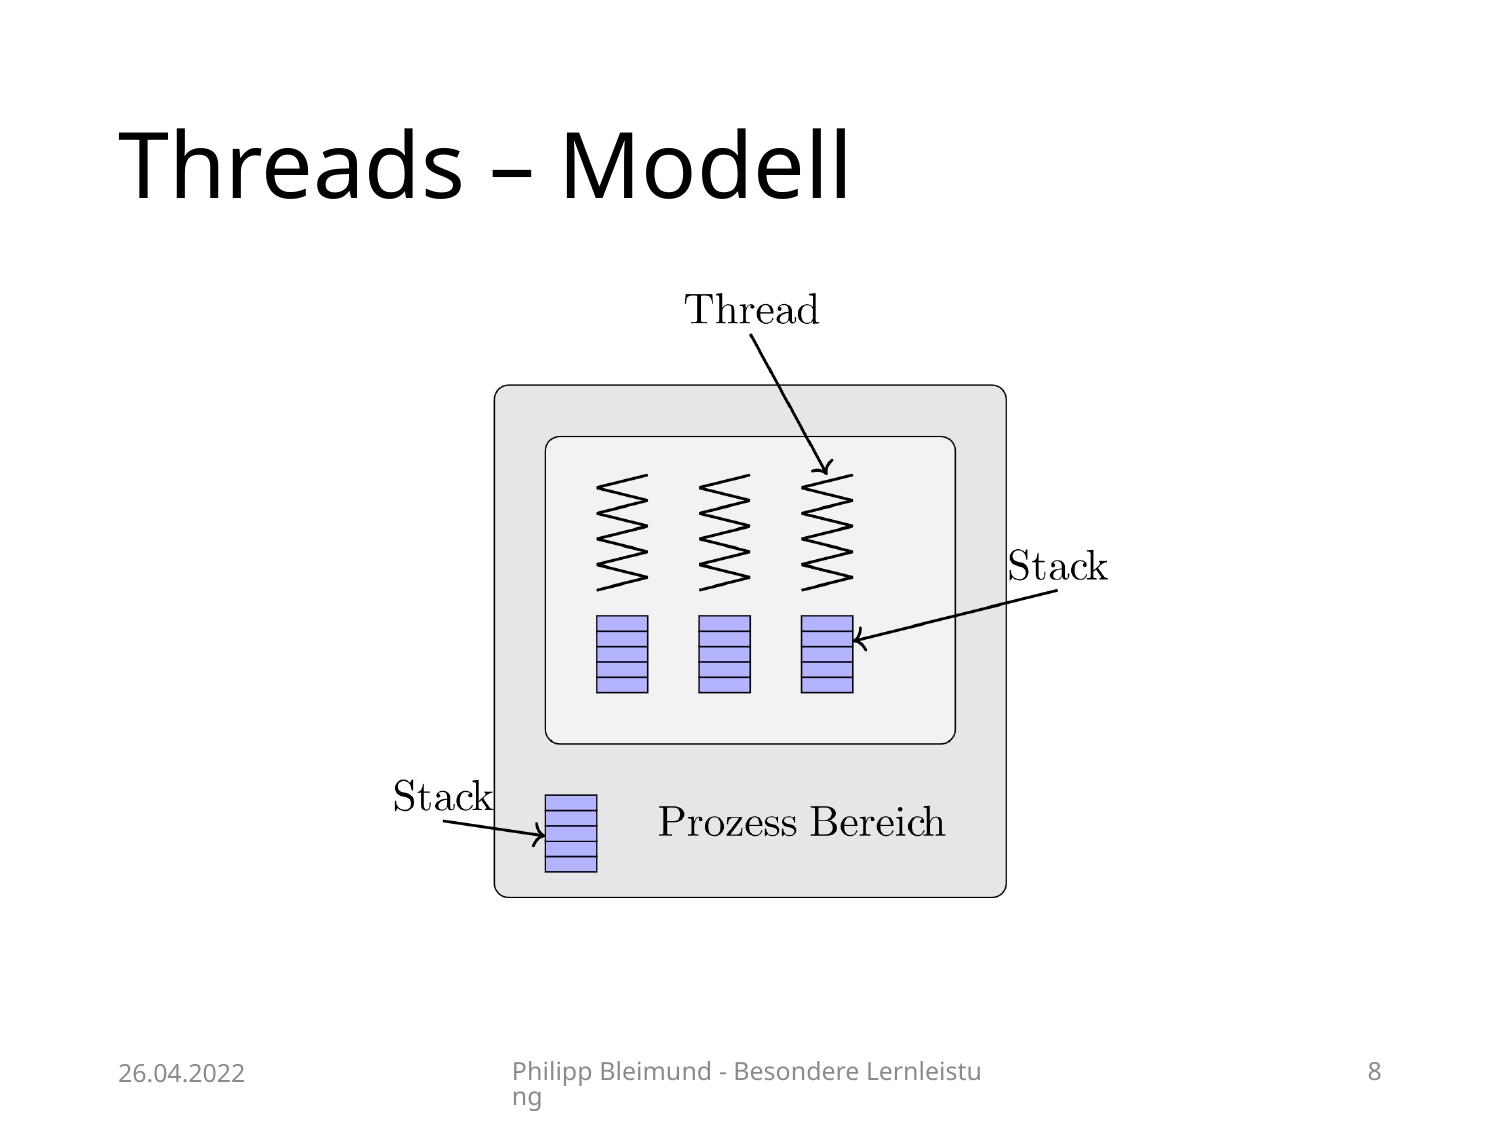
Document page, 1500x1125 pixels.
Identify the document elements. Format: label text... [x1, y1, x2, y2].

slide_number 8 [1059, 1042, 1397, 1103]
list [392, 293, 1108, 898]
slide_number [103, 1042, 441, 1103]
footer Philipp Bleimund - Besondere Lernleistung [496, 1042, 1004, 1103]
title Threads – Modell [103, 59, 1397, 278]
